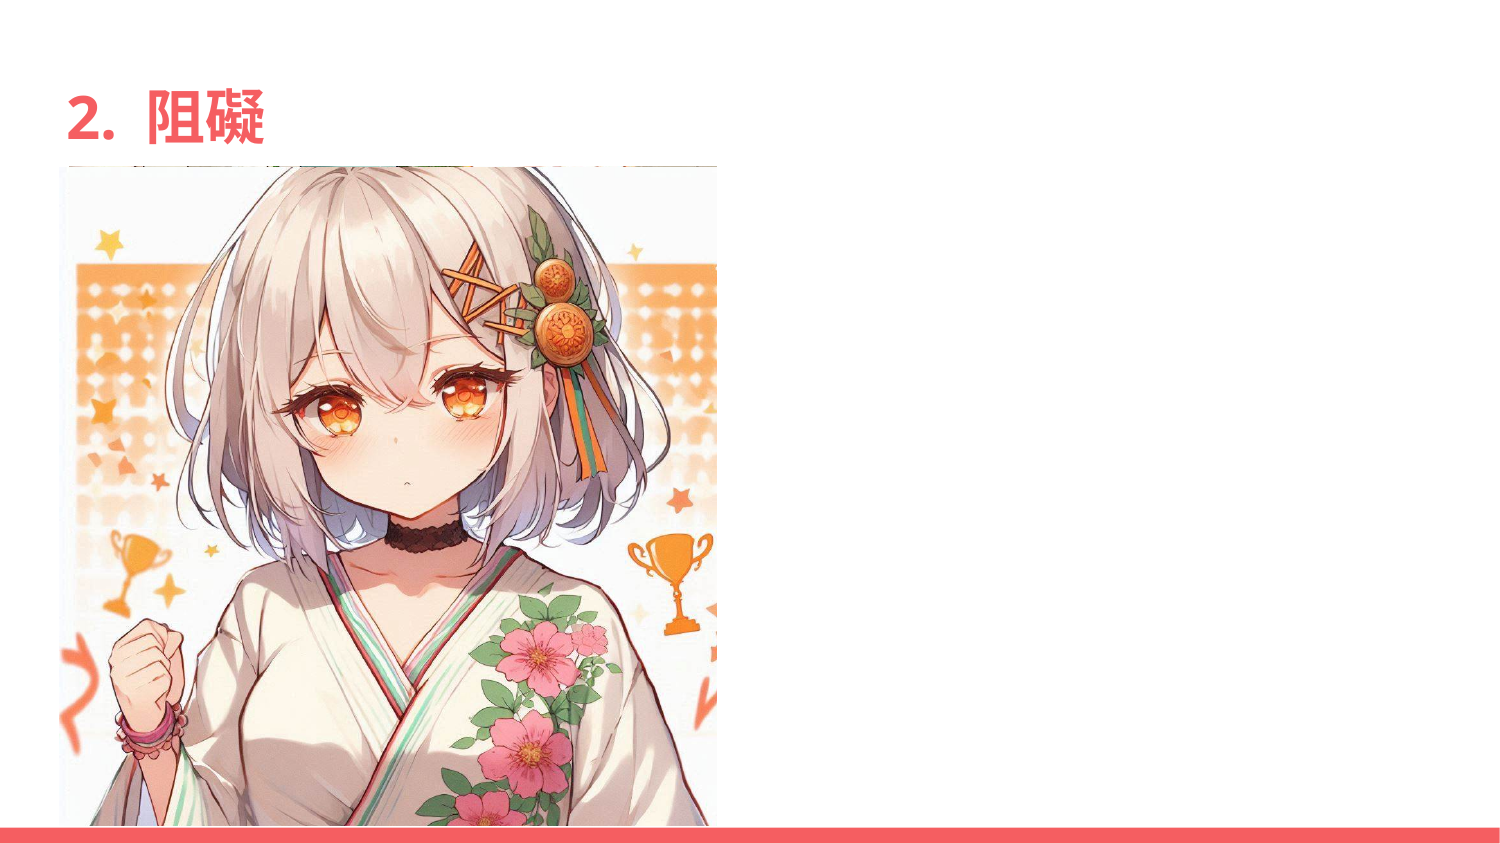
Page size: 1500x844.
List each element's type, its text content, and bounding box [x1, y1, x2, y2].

picture [58, 166, 717, 826]
title 2. 阻礙 [51, 64, 1449, 167]
